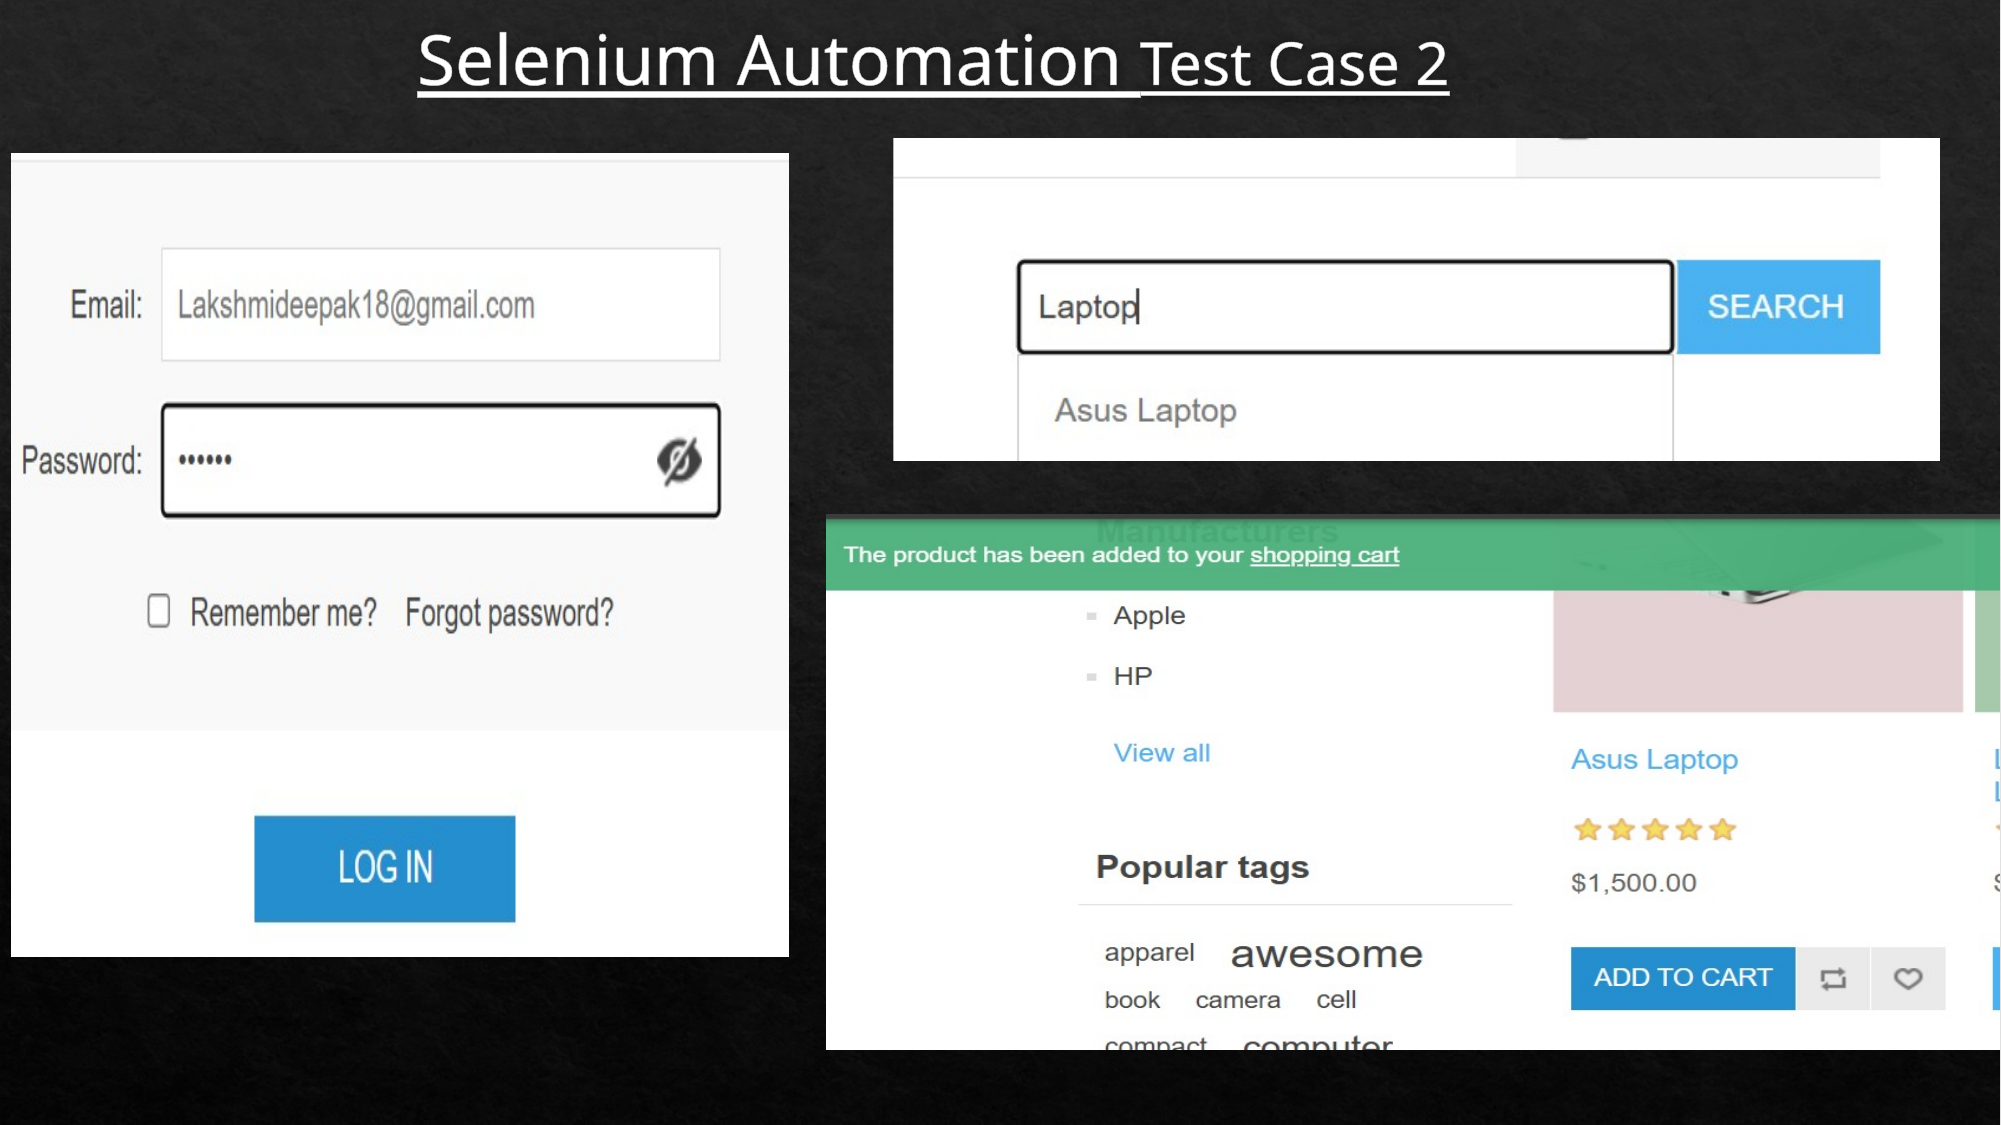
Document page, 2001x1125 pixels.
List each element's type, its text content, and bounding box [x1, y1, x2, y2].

picture [11, 153, 789, 957]
list Selenium Automation Test Case 2 [0, 0, 1921, 107]
picture [893, 138, 1941, 461]
picture [826, 513, 2000, 1050]
